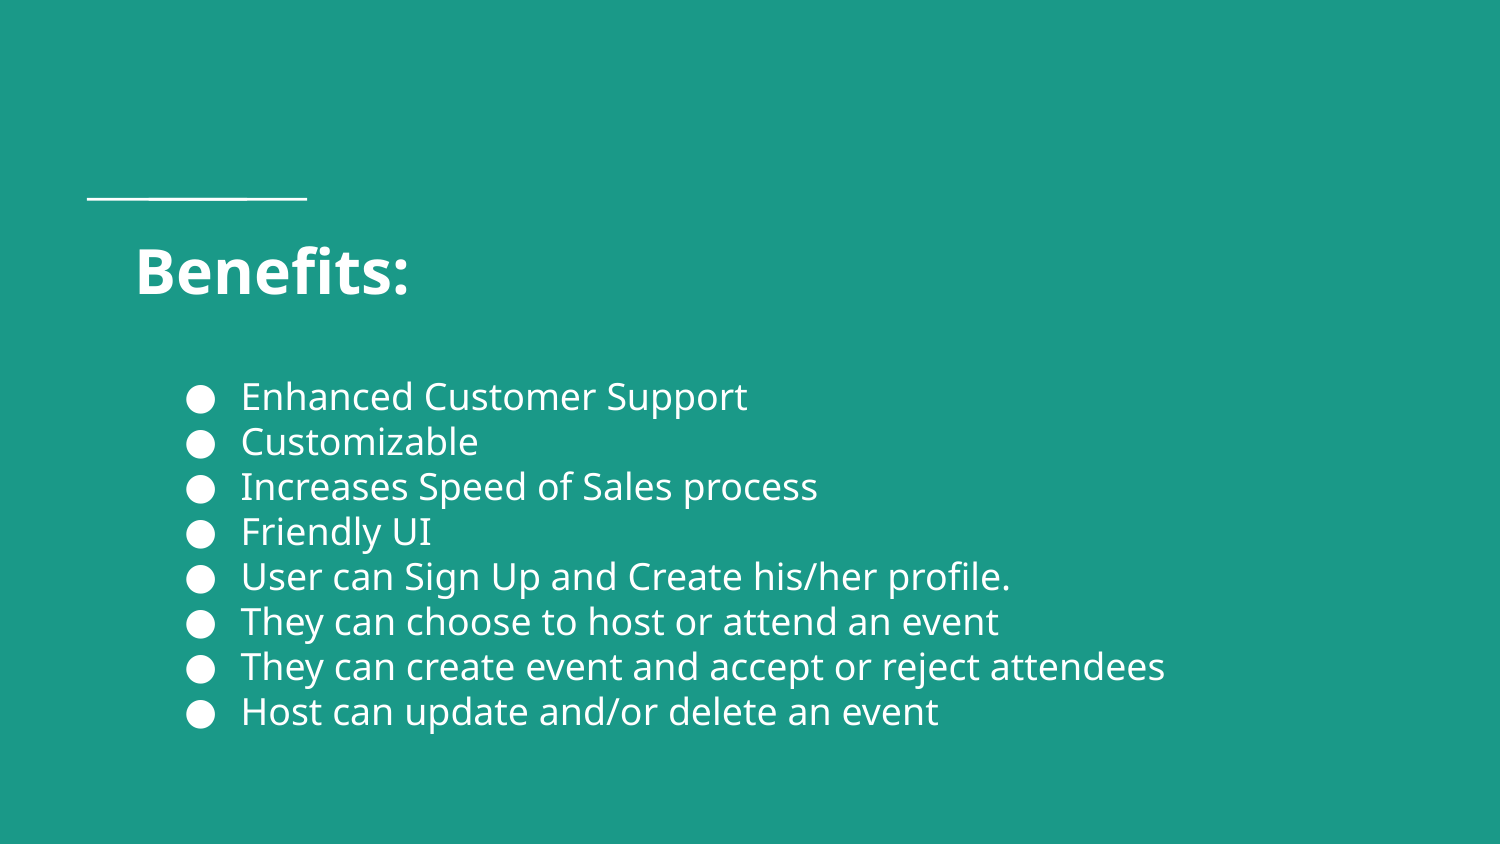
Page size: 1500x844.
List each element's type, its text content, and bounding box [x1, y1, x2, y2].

title Benefits: [119, 216, 1381, 397]
text_box Enhanced Customer Support Customizable Increases Speed of Sales process Friendly UI User can Sign Up and Create his/her profile. They can choose to host or attend an event They can create event and accept or reject attendees Host can update and/or delete an event [150, 357, 1381, 748]
